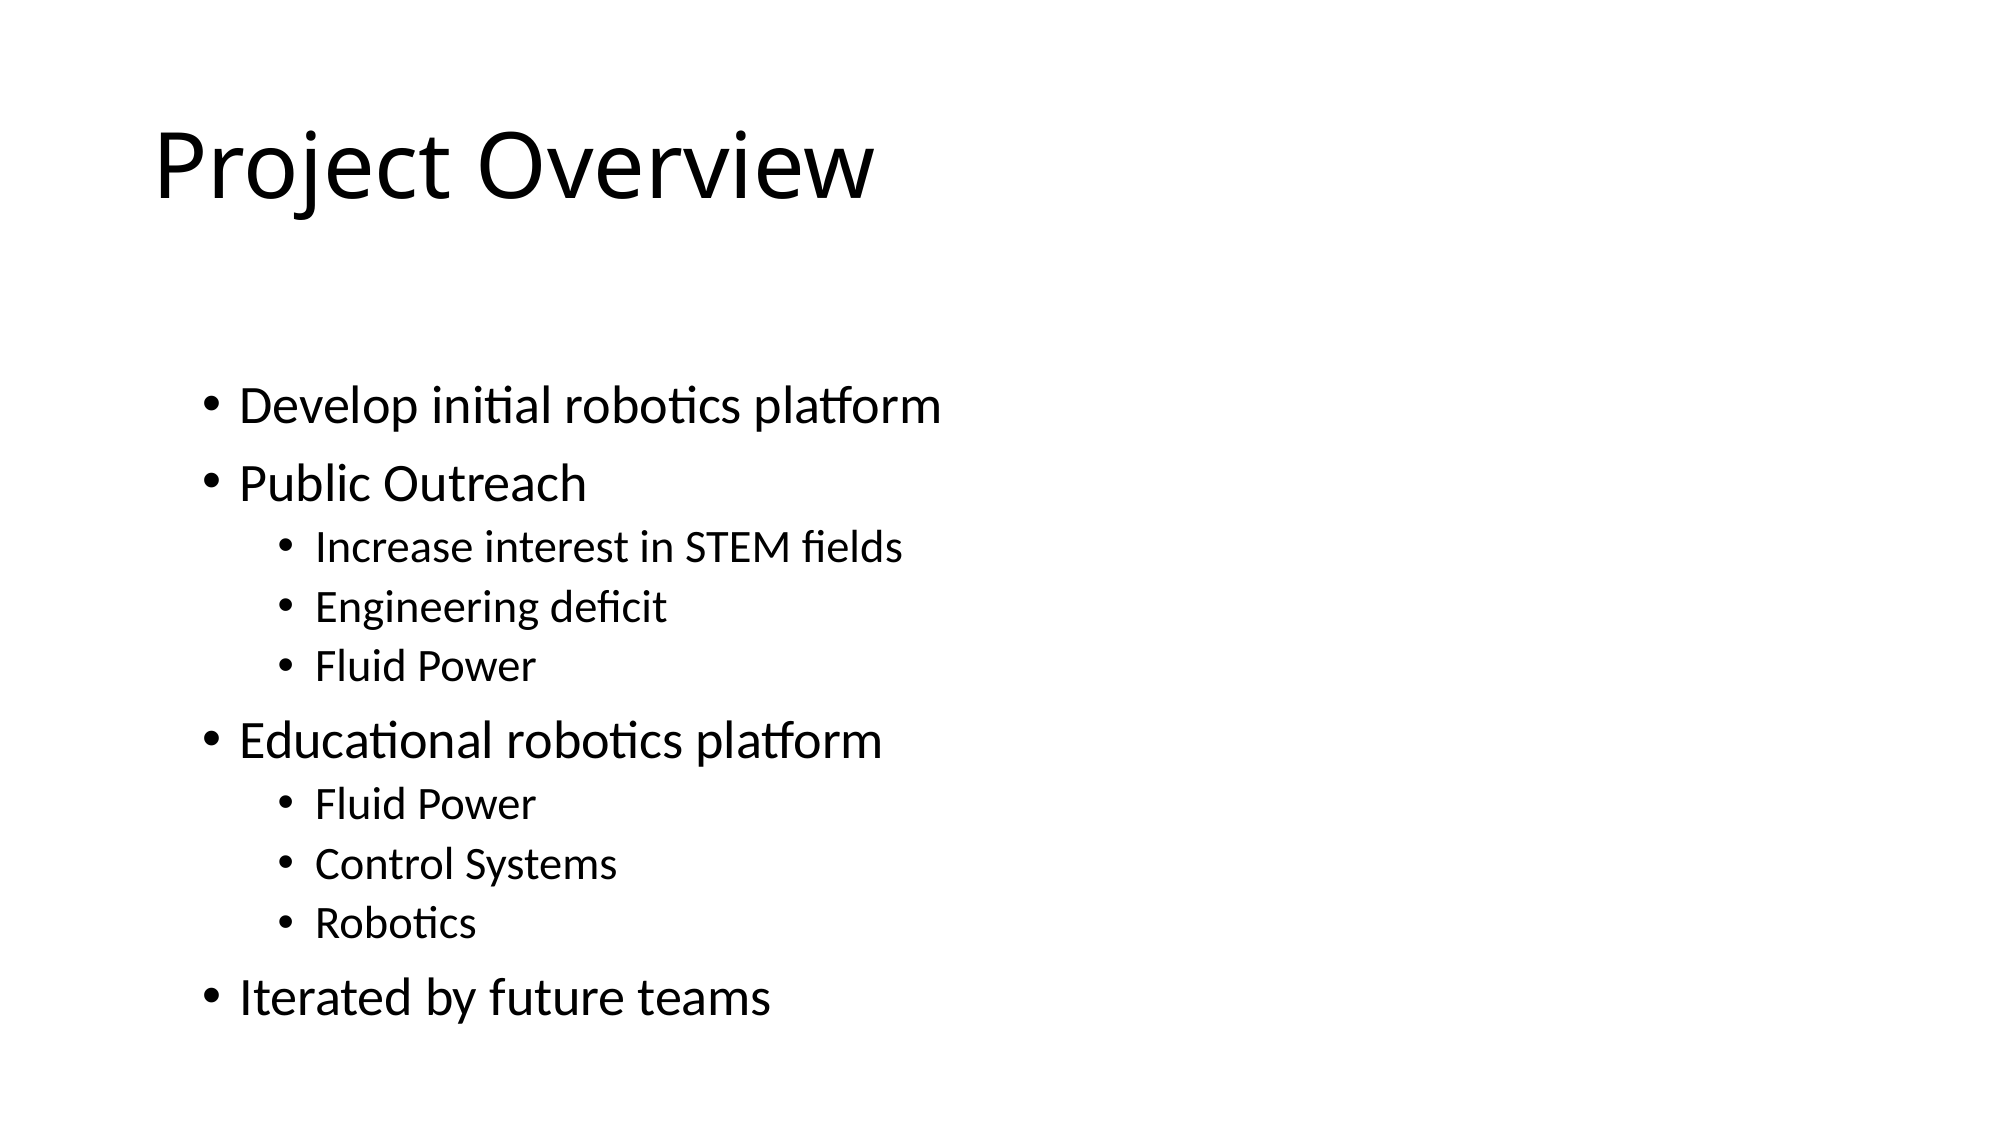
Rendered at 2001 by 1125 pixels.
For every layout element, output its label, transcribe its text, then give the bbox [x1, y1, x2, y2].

list Develop initial robotics platform Public Outreach Increase interest in STEM fields Engineering deficit Fluid Power Educational robotics platform Fluid Power Control Systems Robotics Iterated by future teams [187, 369, 1813, 1036]
title Project Overview [137, 59, 1863, 278]
